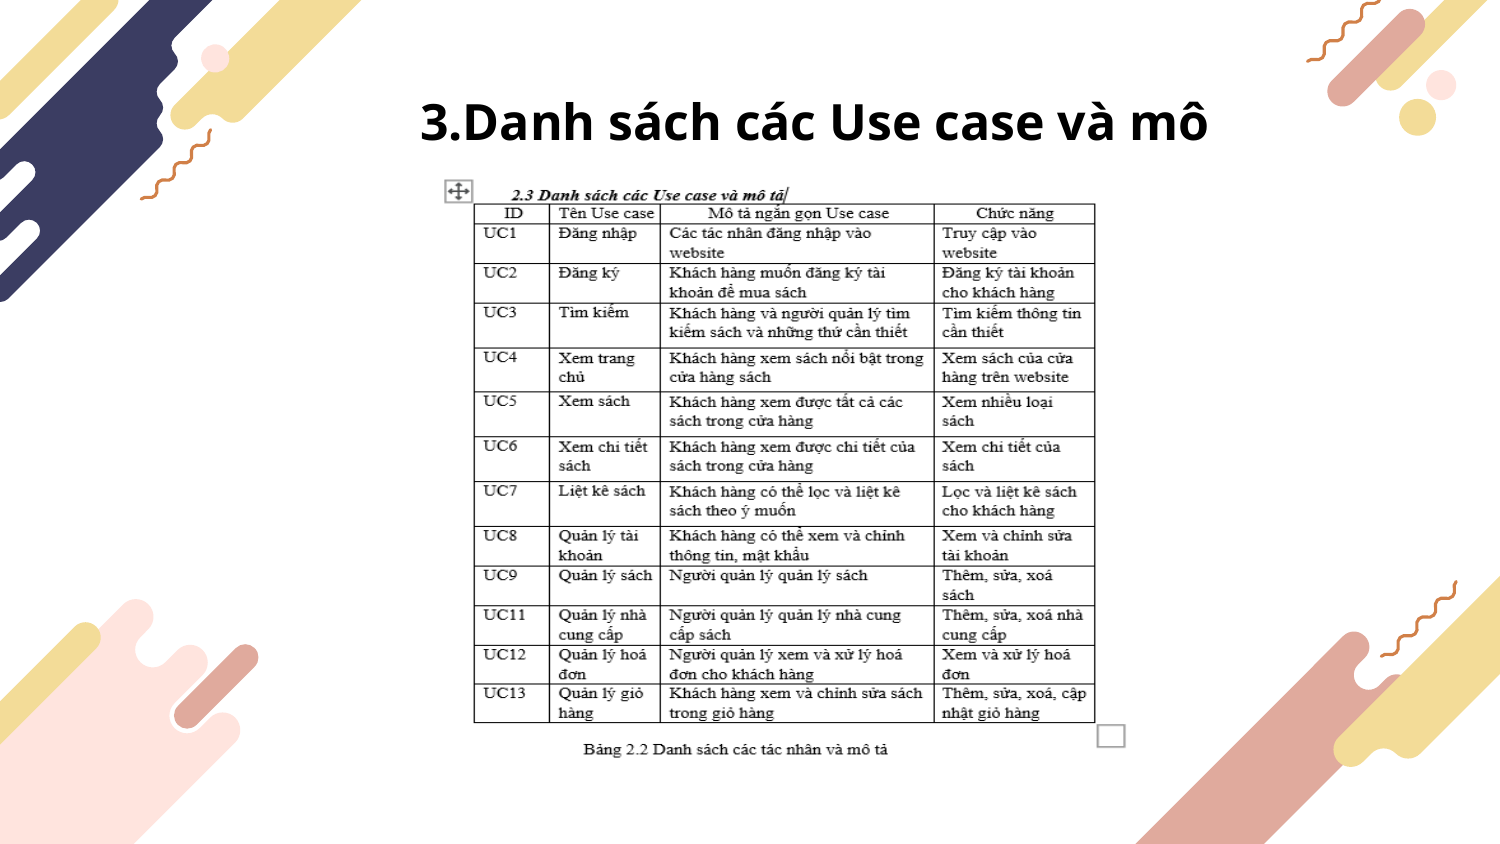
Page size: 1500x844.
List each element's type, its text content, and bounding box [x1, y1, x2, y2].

text_box 3.Danh sách các Use case và mô tả [405, 65, 1233, 236]
picture [419, 165, 1135, 768]
